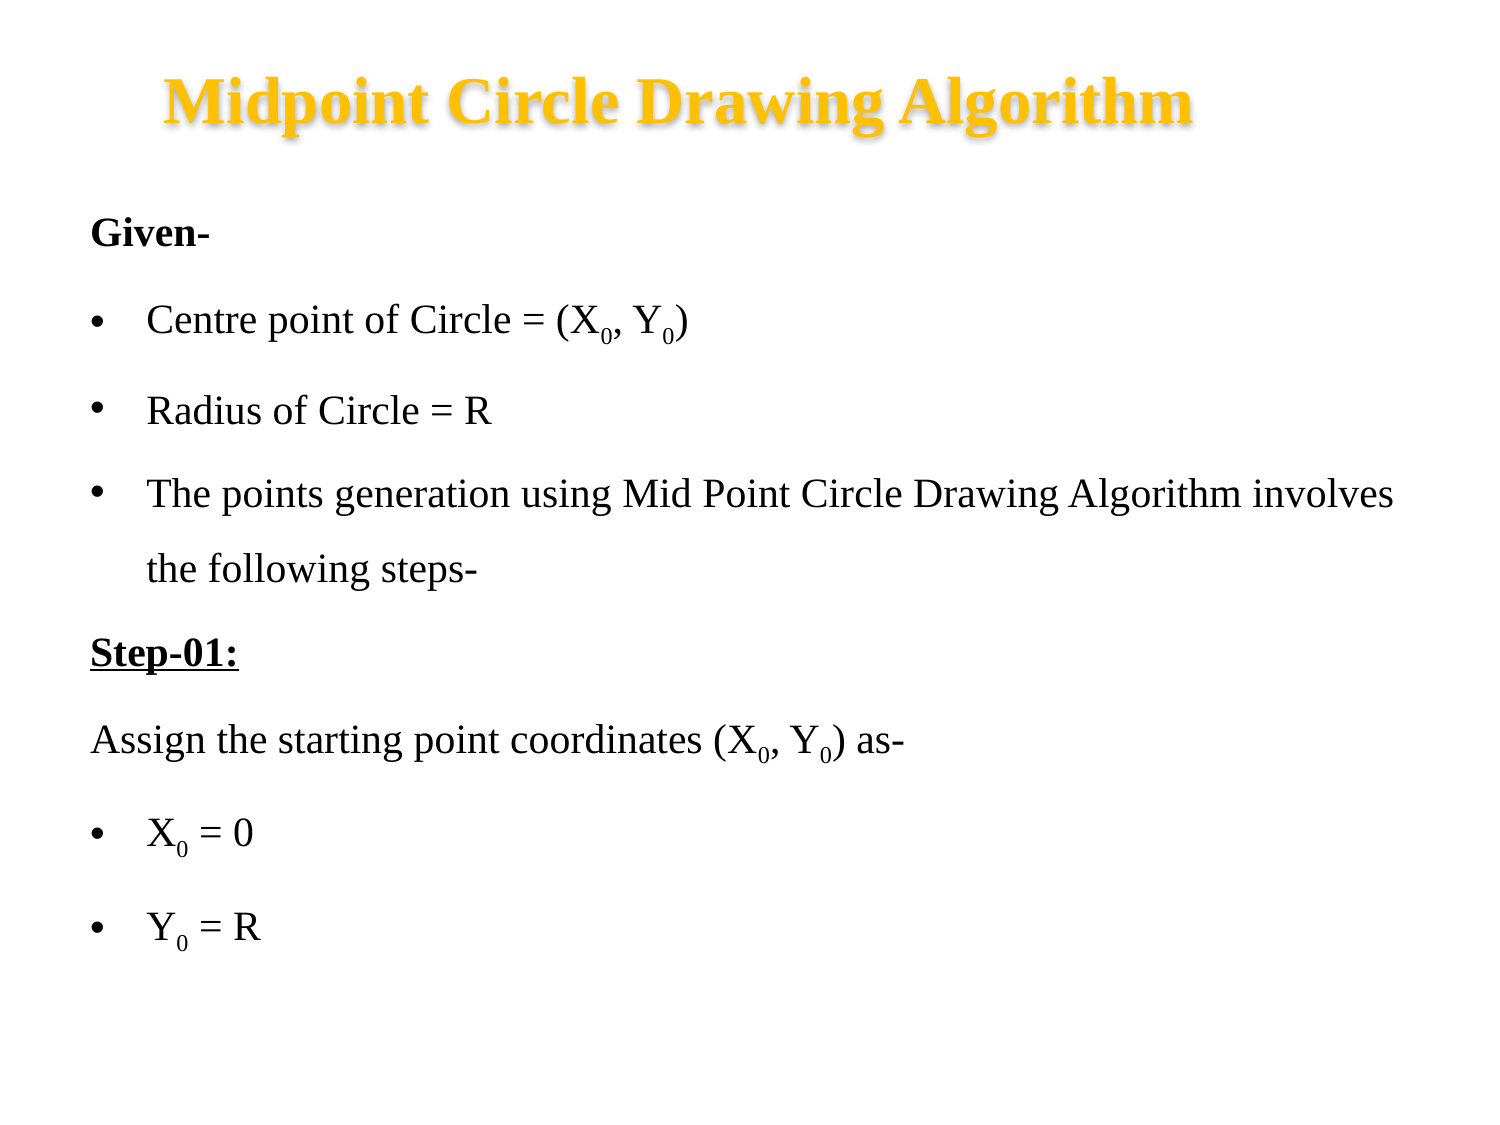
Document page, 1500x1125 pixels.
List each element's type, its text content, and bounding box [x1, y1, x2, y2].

title Midpoint Circle Drawing Algorithm [131, 8, 1231, 197]
list Given- Centre point of Circle = (X0, Y0) Radius of Circle = R The points generation using Mid Point Circle Drawing Algorithm involves the following steps- Step-01: Assign the starting point coordinates (X0, Y0) as- X0 = 0 Y0 = R [75, 172, 1425, 1005]
